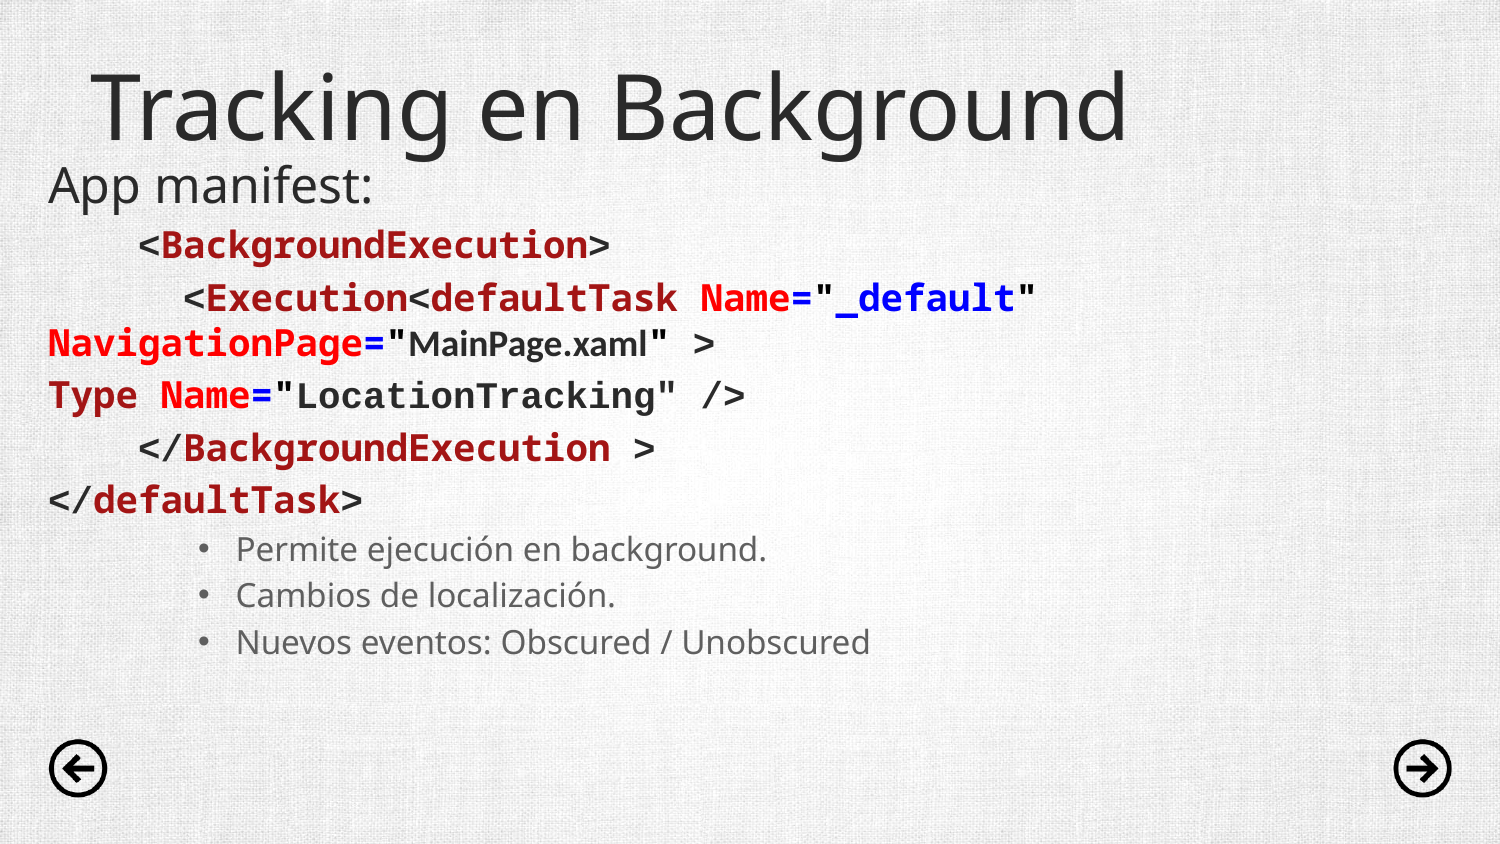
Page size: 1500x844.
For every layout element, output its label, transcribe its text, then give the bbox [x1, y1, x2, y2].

list App manifest: <BackgroundExecution> <Execution<defaultTask Name="_default" NavigationPage="MainPage.xaml" > Type Name="LocationTracking" /> </BackgroundExecution > </defaultTask> Permite ejecución en background. Cambios de localización. Nuevos eventos: Obscured / Unobscured [33, 146, 1467, 808]
title Tracking en Background [75, 33, 1425, 146]
picture [0, 0, 1500, 844]
